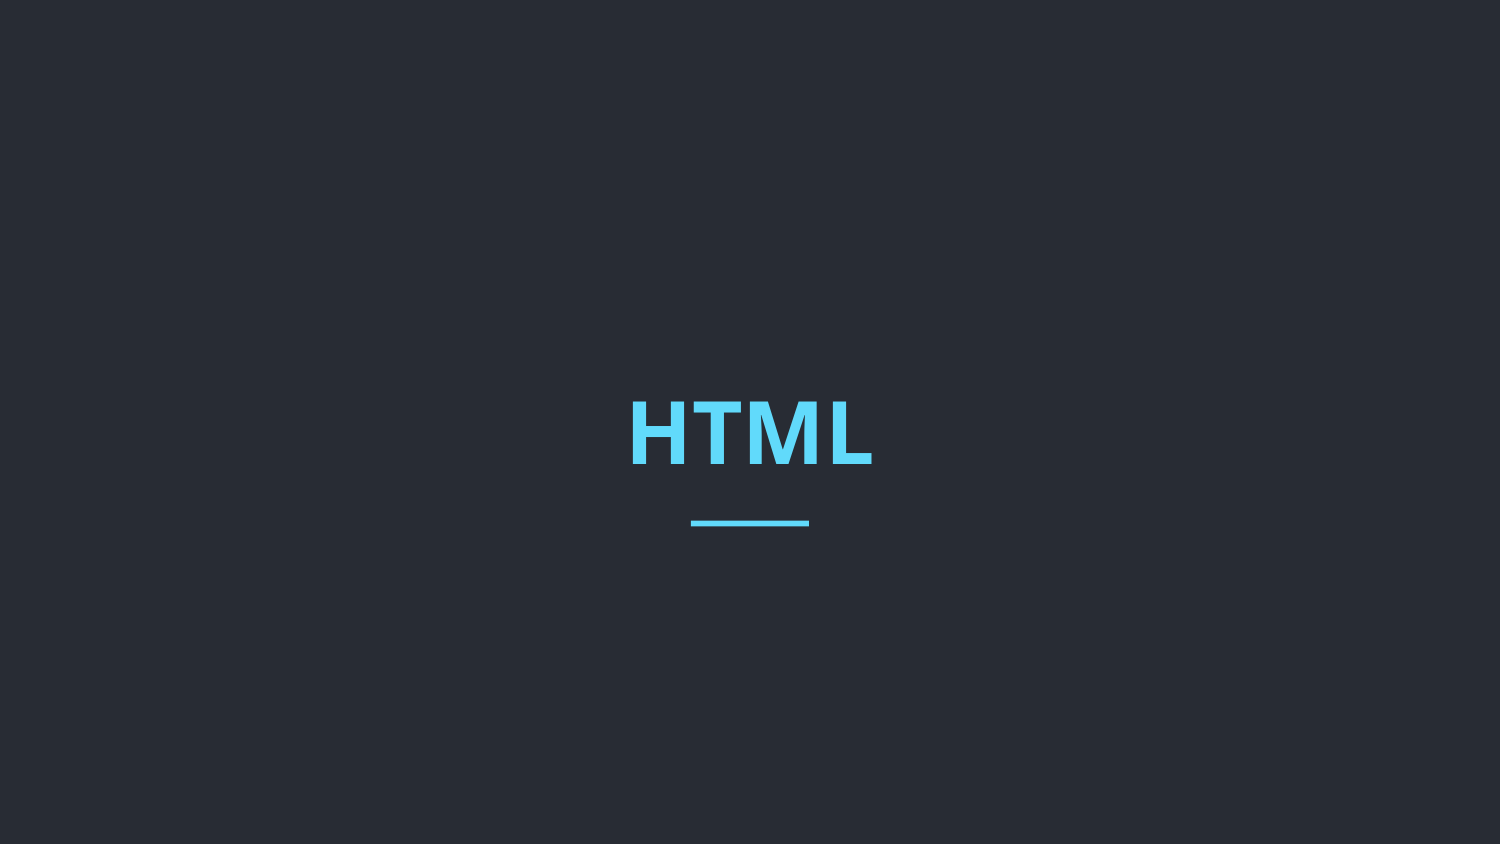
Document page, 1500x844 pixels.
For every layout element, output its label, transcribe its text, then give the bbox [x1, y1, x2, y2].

title HTML [245, 260, 1255, 584]
text_box [690, 520, 809, 527]
